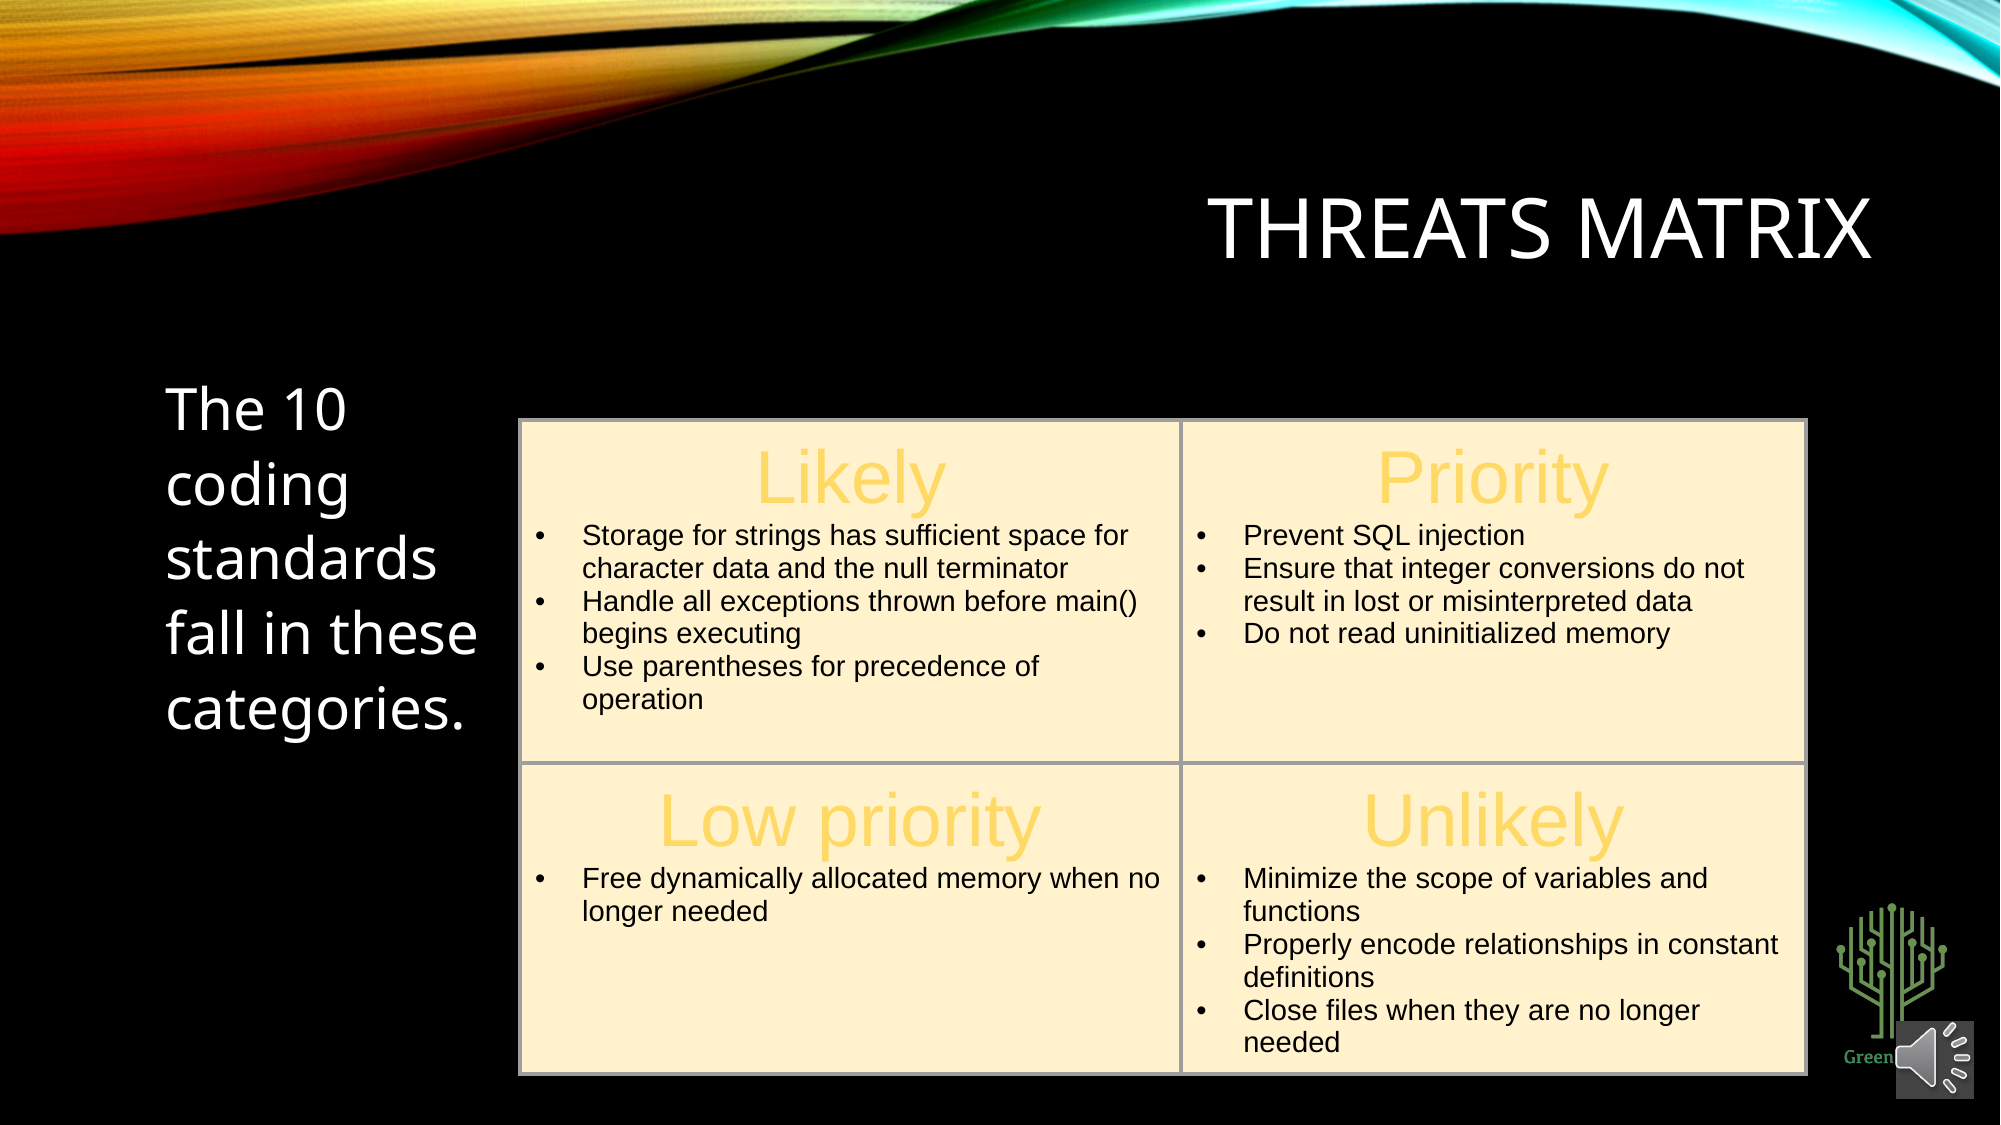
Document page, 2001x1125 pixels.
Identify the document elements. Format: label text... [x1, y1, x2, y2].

picture [1817, 892, 1976, 1101]
table_header Priority Prevent SQL injection Ensure that integer conversions do not result in lost or misinterpreted data Do not read uninitialized memory [1183, 422, 1804, 761]
list The 10 coding standards fall in these categories. [112, 360, 521, 1021]
picture [0, 0, 2000, 237]
table_cell Unlikely Minimize the scope of variables and functions Properly encode relationships in constant definitions Close files when they are no longer needed [1183, 765, 1804, 1072]
table_header Likely Storage for strings has sufficient space for character data and the null terminator Handle all exceptions thrown before main() begins executing Use parentheses for precedence of operation [522, 422, 1179, 761]
table_cell Low priority Free dynamically allocated memory when no longer needed [522, 765, 1179, 1072]
title THREATS MATRIX [474, 125, 1888, 338]
